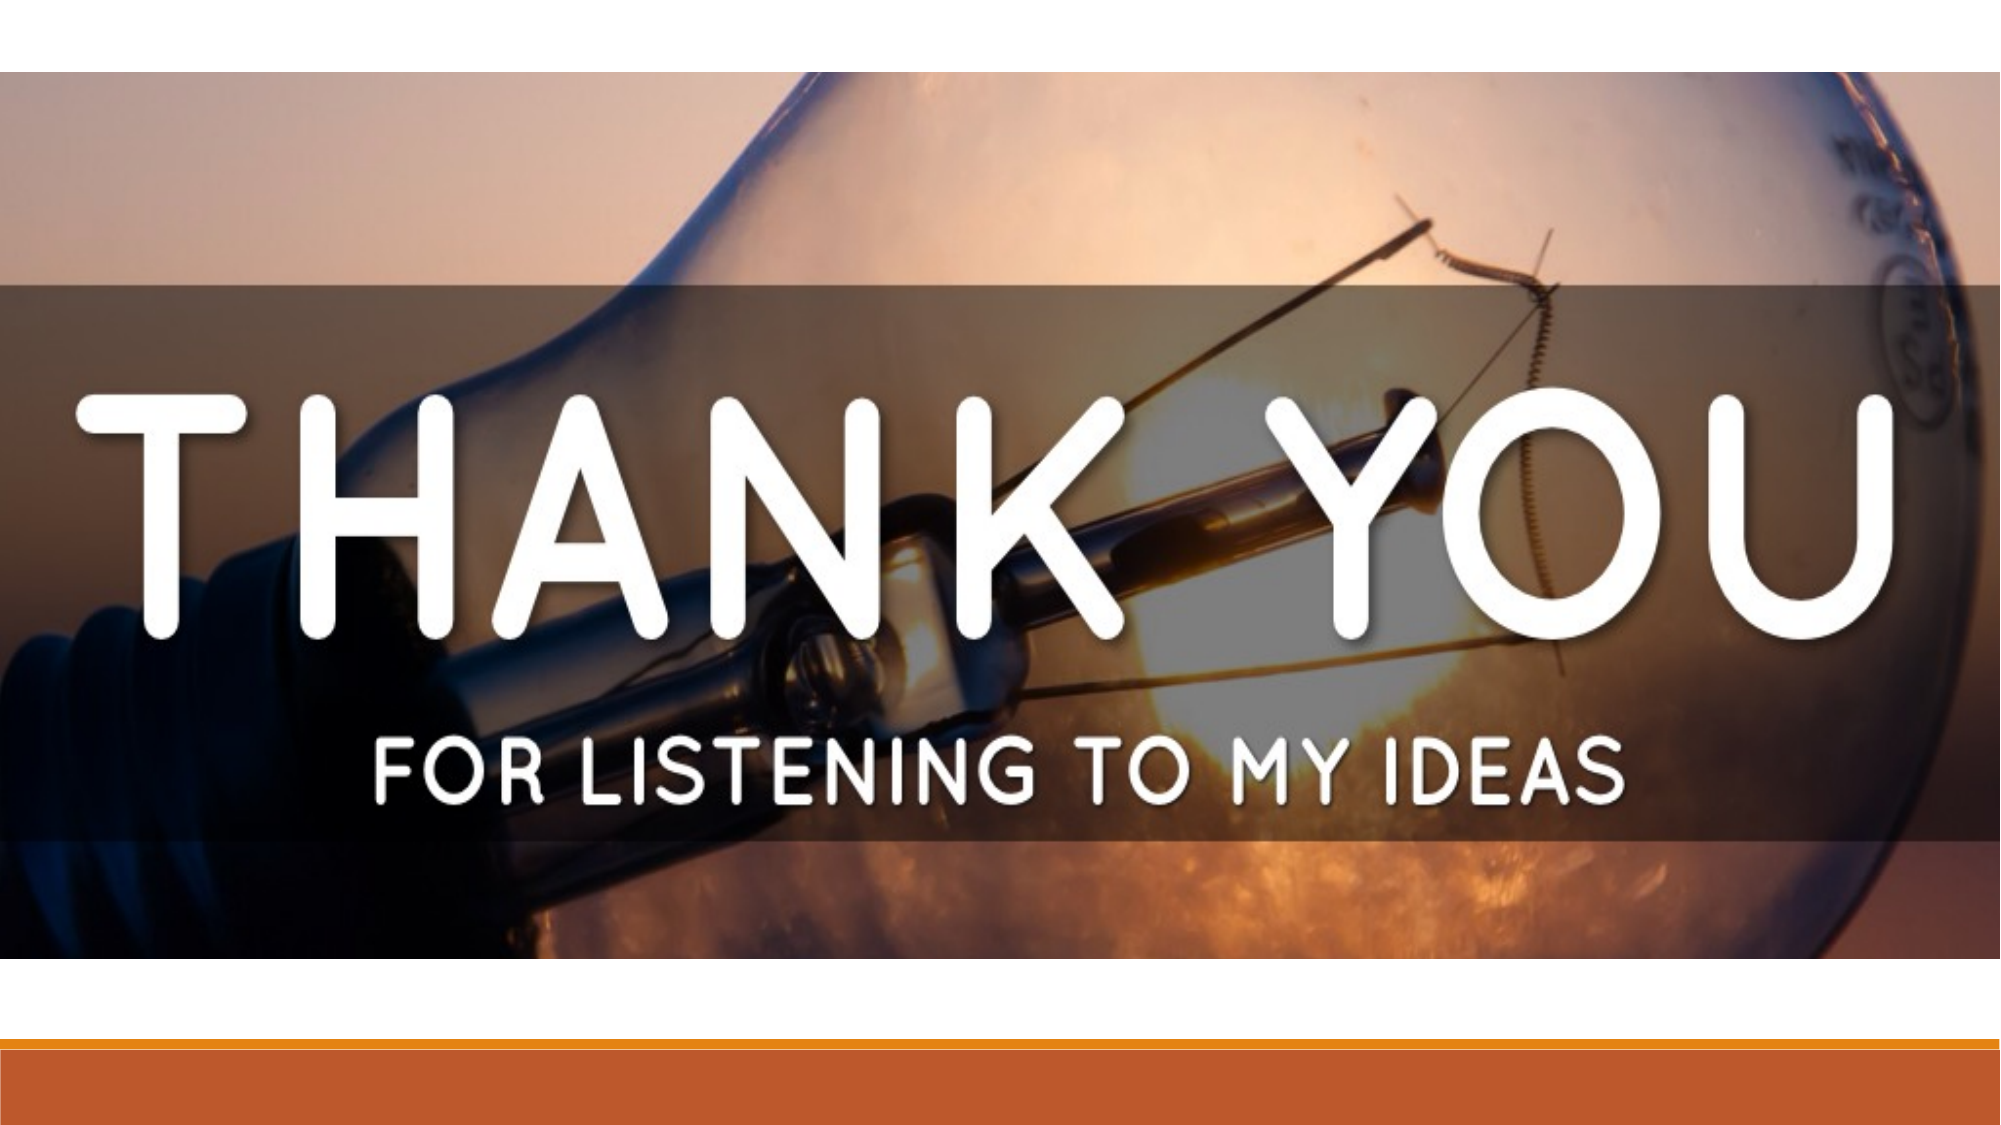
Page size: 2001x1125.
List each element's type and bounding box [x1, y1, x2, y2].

picture [0, 72, 2000, 959]
